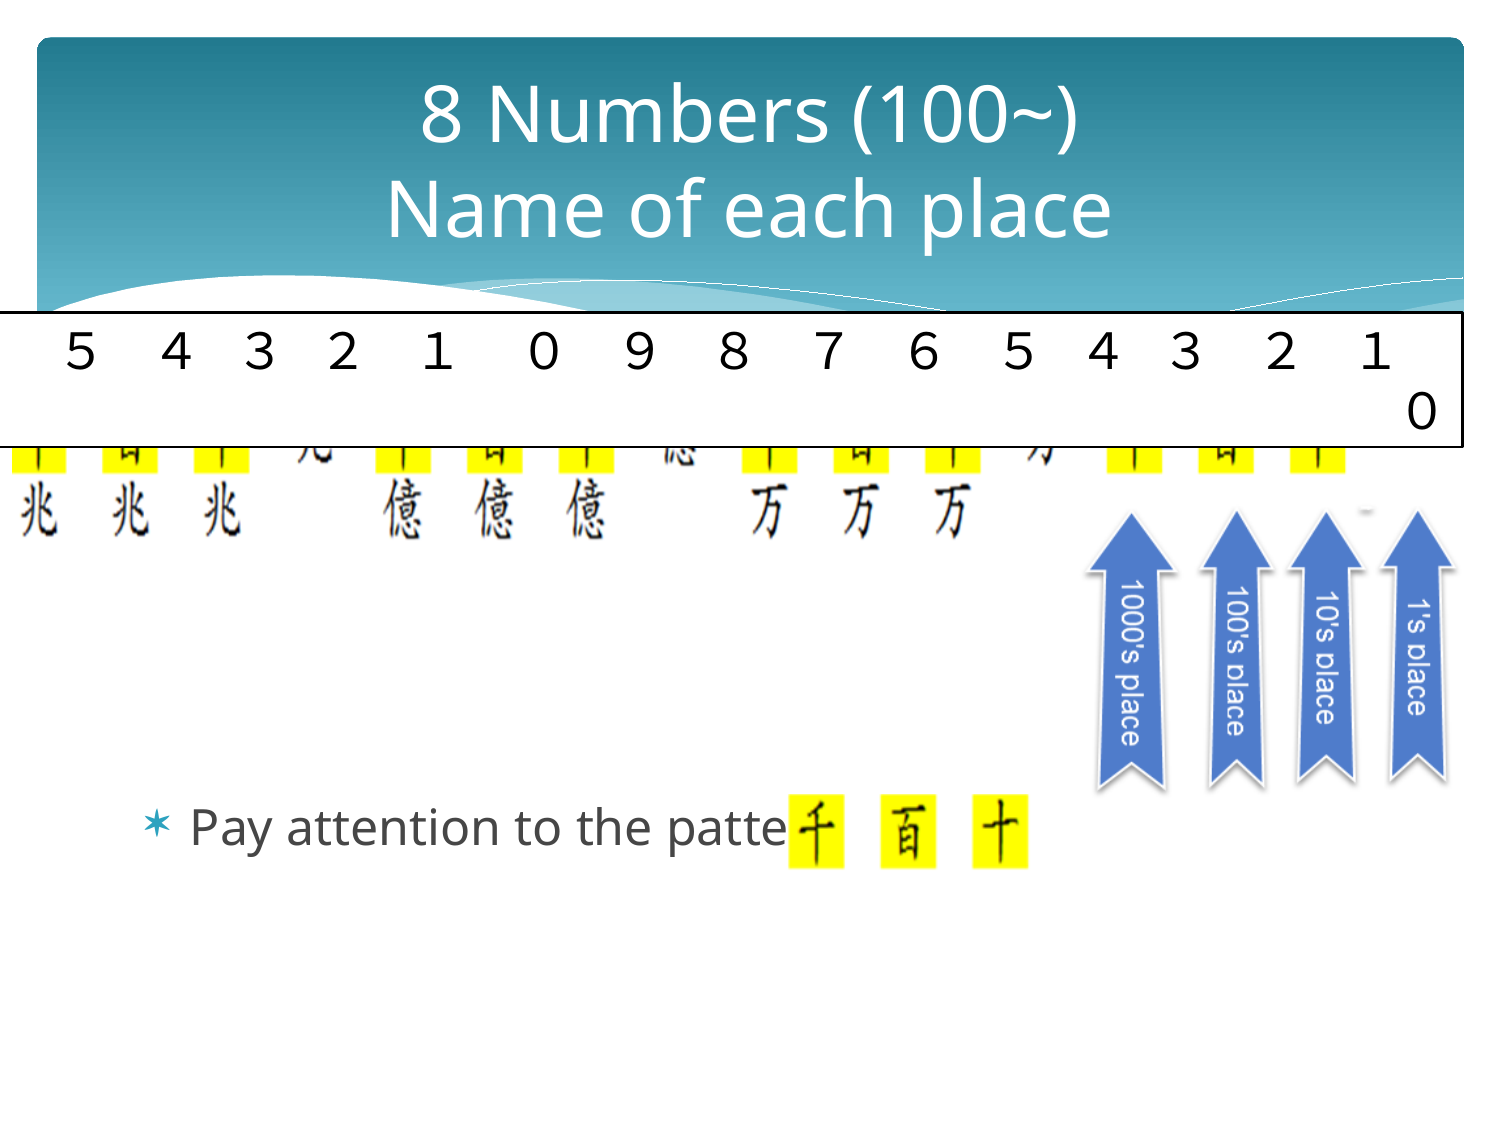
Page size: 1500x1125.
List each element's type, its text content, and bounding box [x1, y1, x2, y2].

picture [12, 395, 1463, 878]
list Pay attention to the pattern [129, 811, 1346, 905]
text_box ５ ４ ３ ２ １ ０ ９ ８ ７ ６ ５ ４ ３ ２ １ ０ [0, 311, 1464, 448]
title 8 Numbers (100~) Name of each place [75, 55, 1425, 261]
